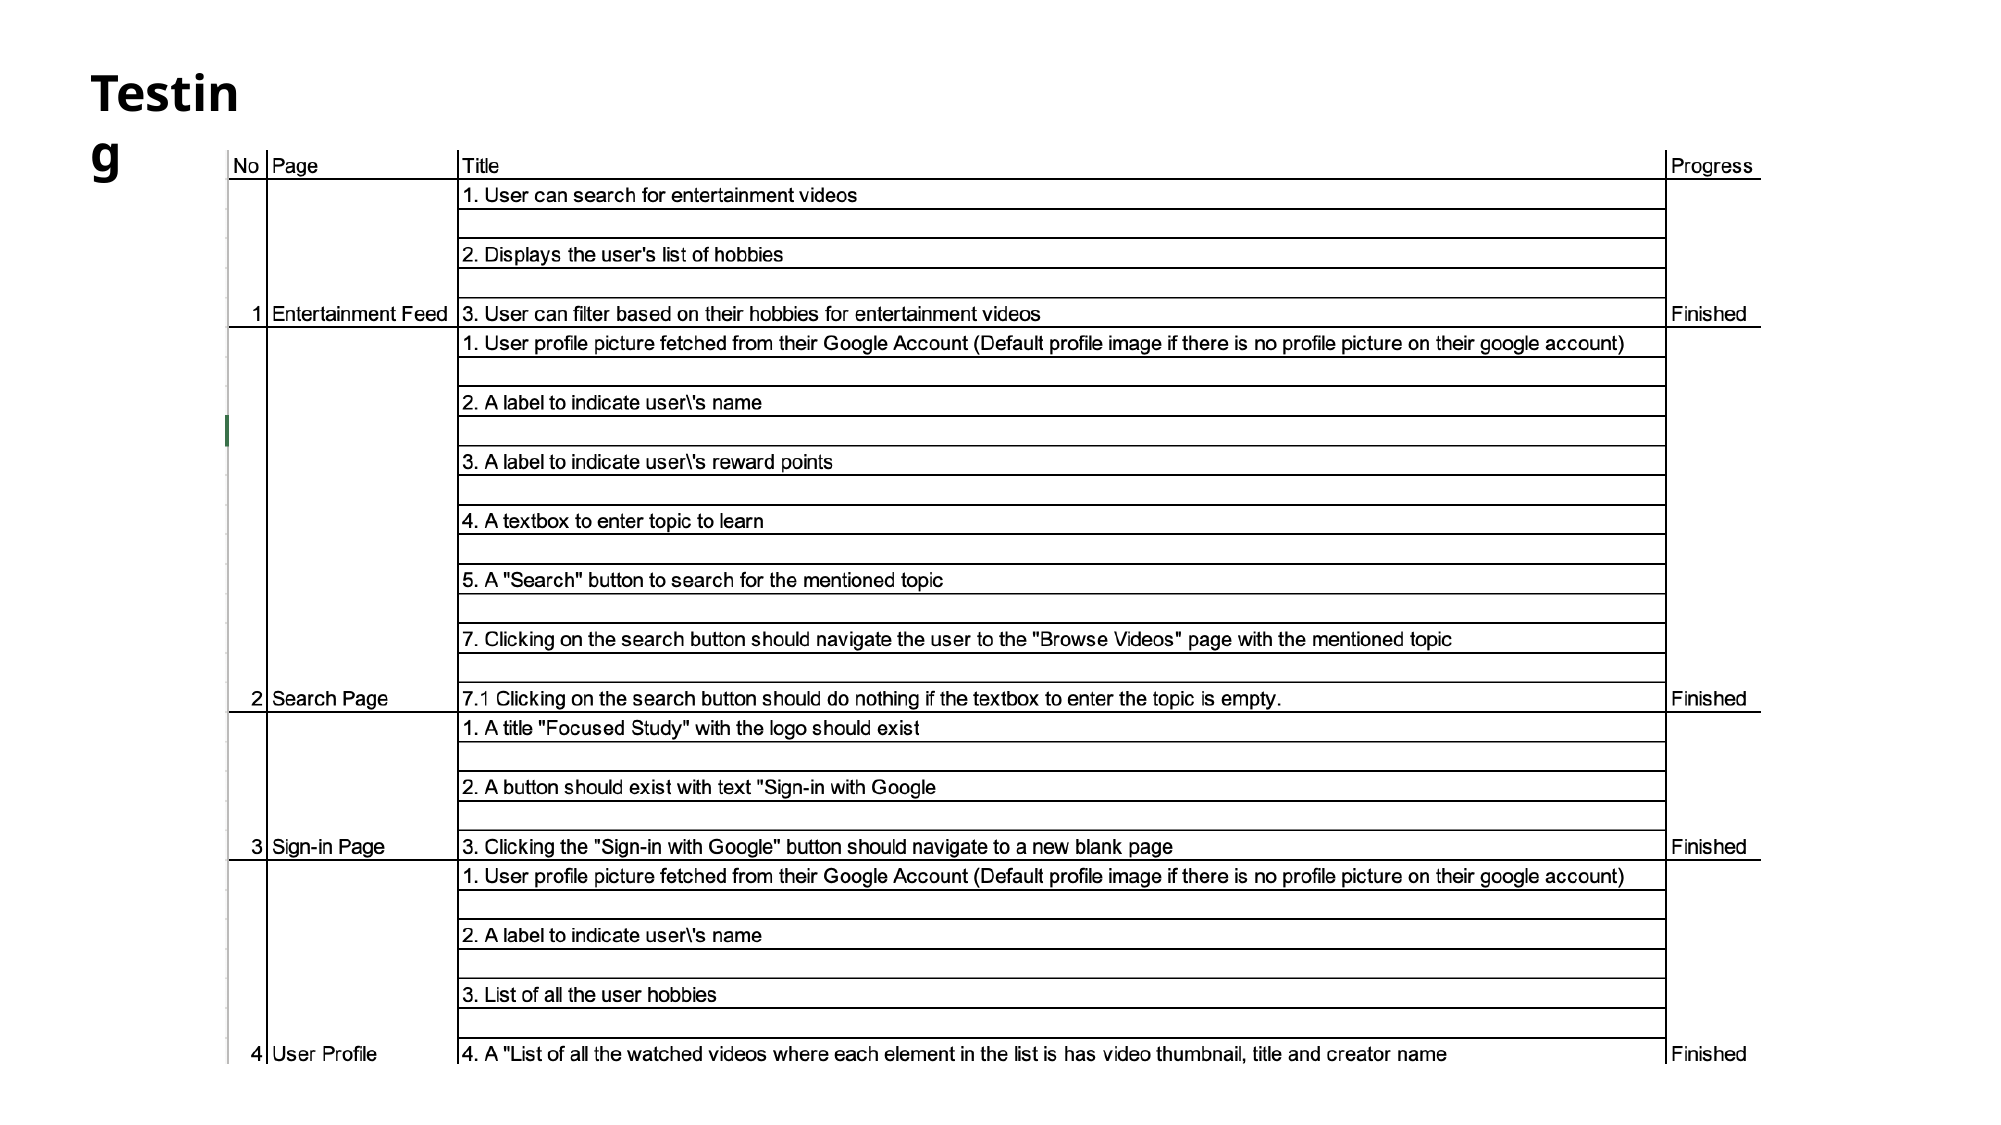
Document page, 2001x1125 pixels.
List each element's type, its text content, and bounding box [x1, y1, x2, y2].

text_box Testing [75, 53, 279, 189]
picture [225, 150, 1761, 1065]
